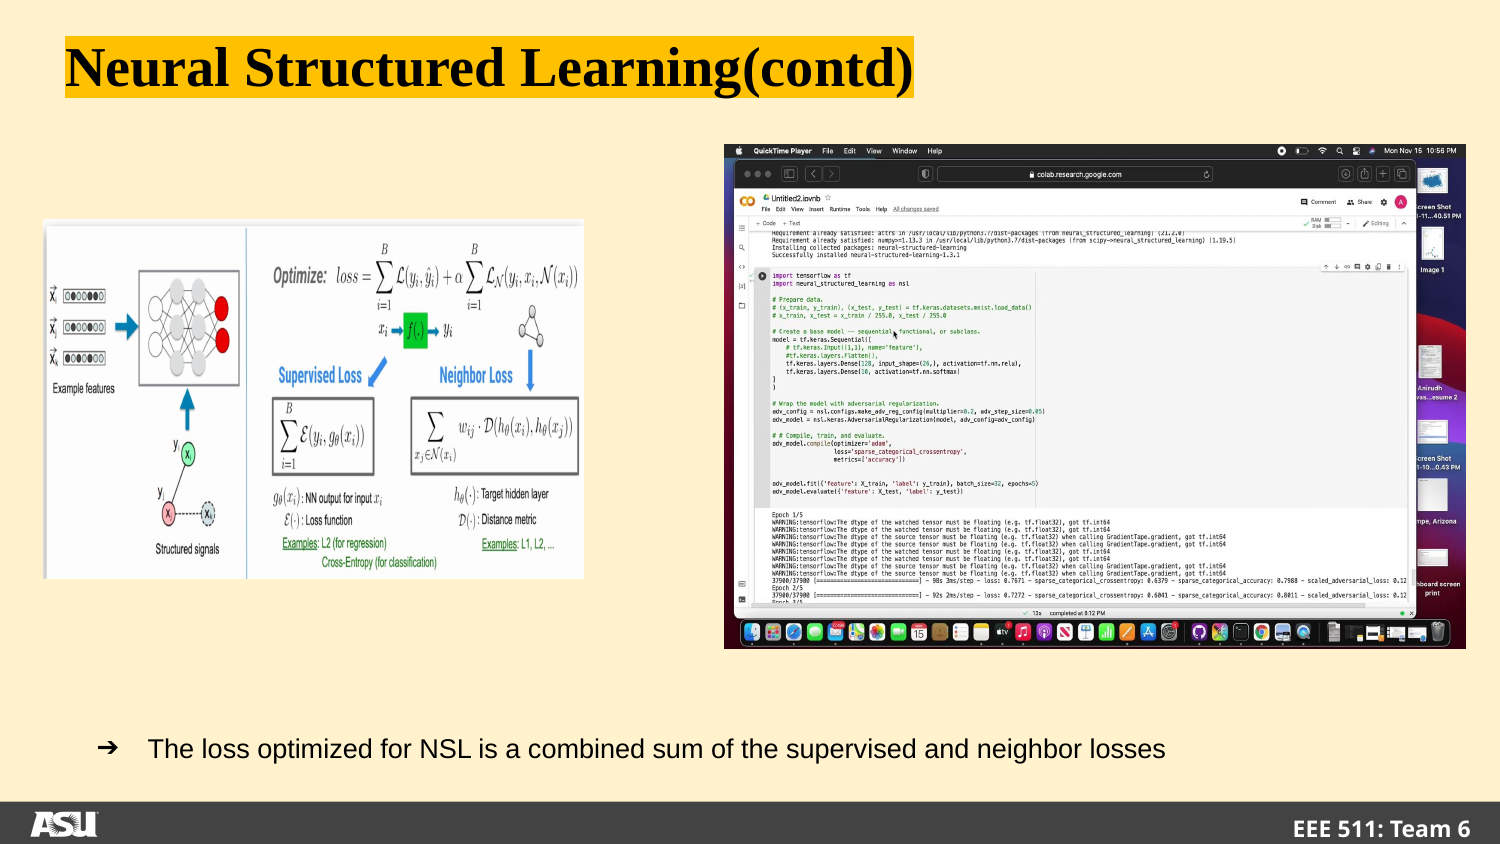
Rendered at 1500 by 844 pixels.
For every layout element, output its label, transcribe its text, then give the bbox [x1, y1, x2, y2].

picture [43, 218, 584, 579]
title Neural Structured Learning(contd) [50, 12, 1448, 113]
picture [723, 143, 1466, 649]
text_box The loss optimized for NSL is a combined sum of the supervised and neighbor losses [57, 716, 1448, 779]
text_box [0, 799, 1500, 844]
